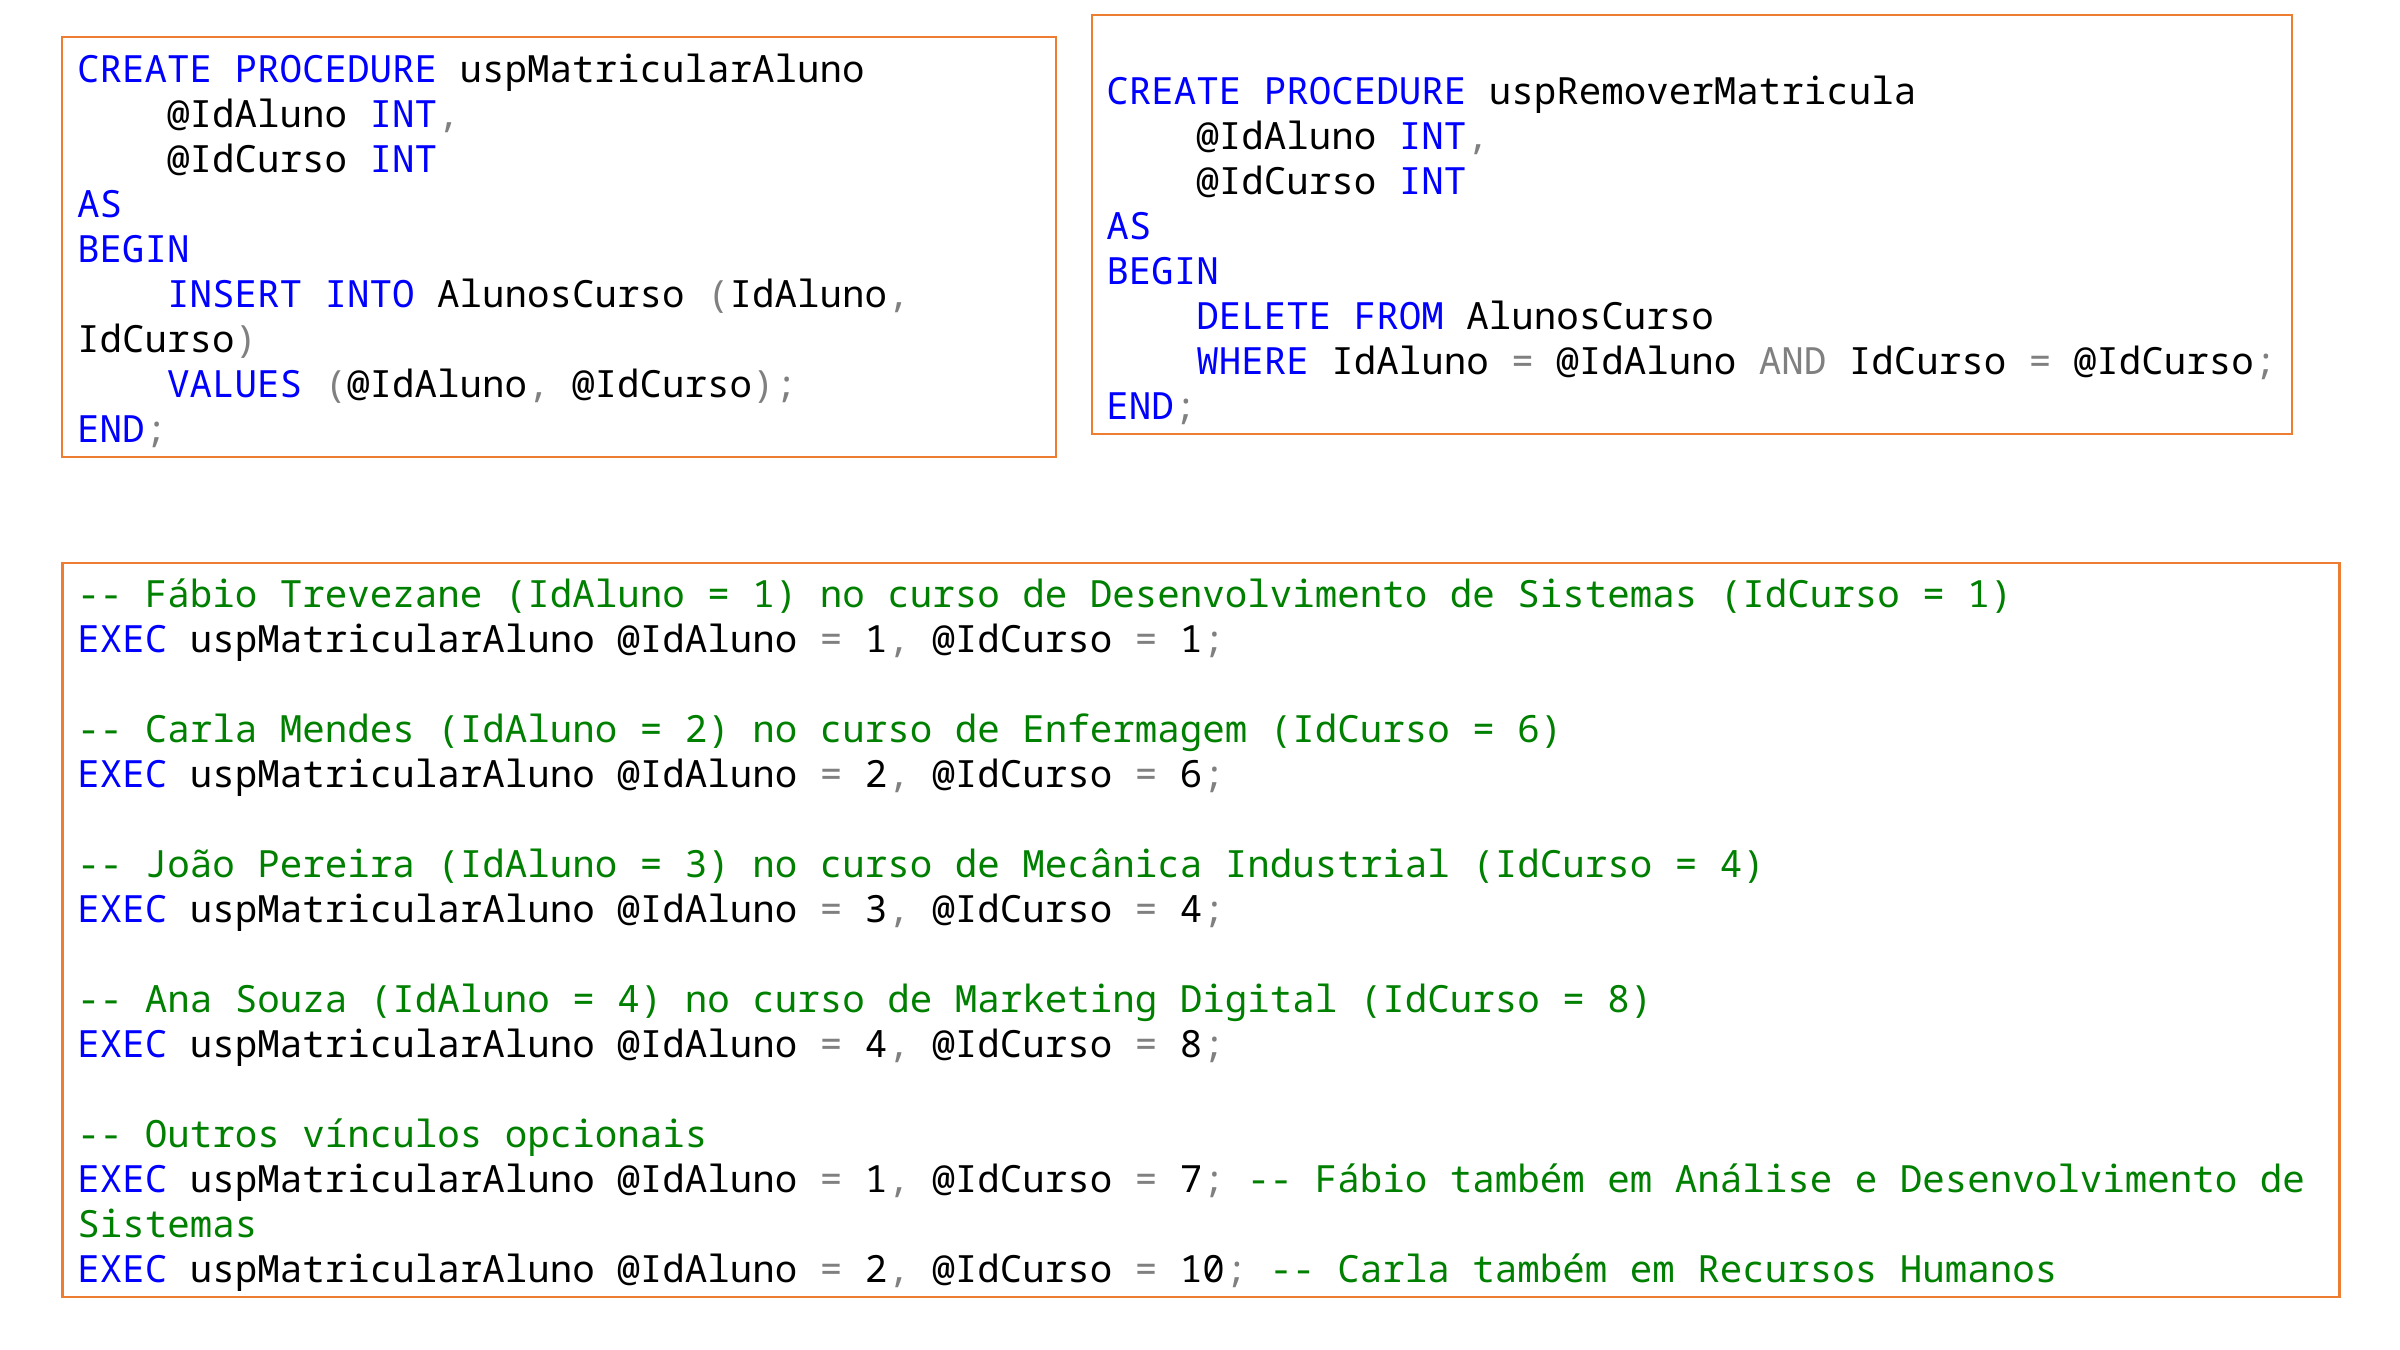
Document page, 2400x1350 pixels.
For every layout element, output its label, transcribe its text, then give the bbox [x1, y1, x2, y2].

text_box CREATE PROCEDURE uspMatricularAluno @IdAluno INT, @IdCurso INT AS BEGIN INSERT INTO AlunosCurso (IdAluno, IdCurso) VALUES (@IdAluno, @IdCurso); END; [61, 36, 1057, 458]
text_box -- Fábio Trevezane (IdAluno = 1) no curso de Desenvolvimento de Sistemas (IdCurso = 1) EXEC uspMatricularAluno @IdAluno = 1, @IdCurso = 1; -- Carla Mendes (IdAluno = 2) no curso de Enfermagem (IdCurso = 6) EXEC uspMatricularAluno @IdAluno = 2, @IdCurso = 6; -- João Pereira (IdAluno = 3) no curso de Mecânica Industrial (IdCurso = 4) EXEC uspMatricularAluno @IdAluno = 3, @IdCurso = 4; -- Ana Souza (IdAluno = 4) no curso de Marketing Digital (IdCurso = 8) EXEC uspMatricularAluno @IdAluno = 4, @IdCurso = 8; -- Outros vínculos opcionais EXEC uspMatricularAluno @IdAluno = 1, @IdCurso = 7; -- Fábio também em Análise e Desenvolvimento de Sistemas EXEC uspMatricularAluno @IdAluno = 2, @IdCurso = 10; -- Carla também em Recursos Humanos [61, 562, 2341, 1298]
text_box CREATE PROCEDURE uspRemoverMatricula @IdAluno INT, @IdCurso INT AS BEGIN DELETE FROM AlunosCurso WHERE IdAluno = @IdAluno AND IdCurso = @IdCurso; END; [1091, 14, 2293, 435]
